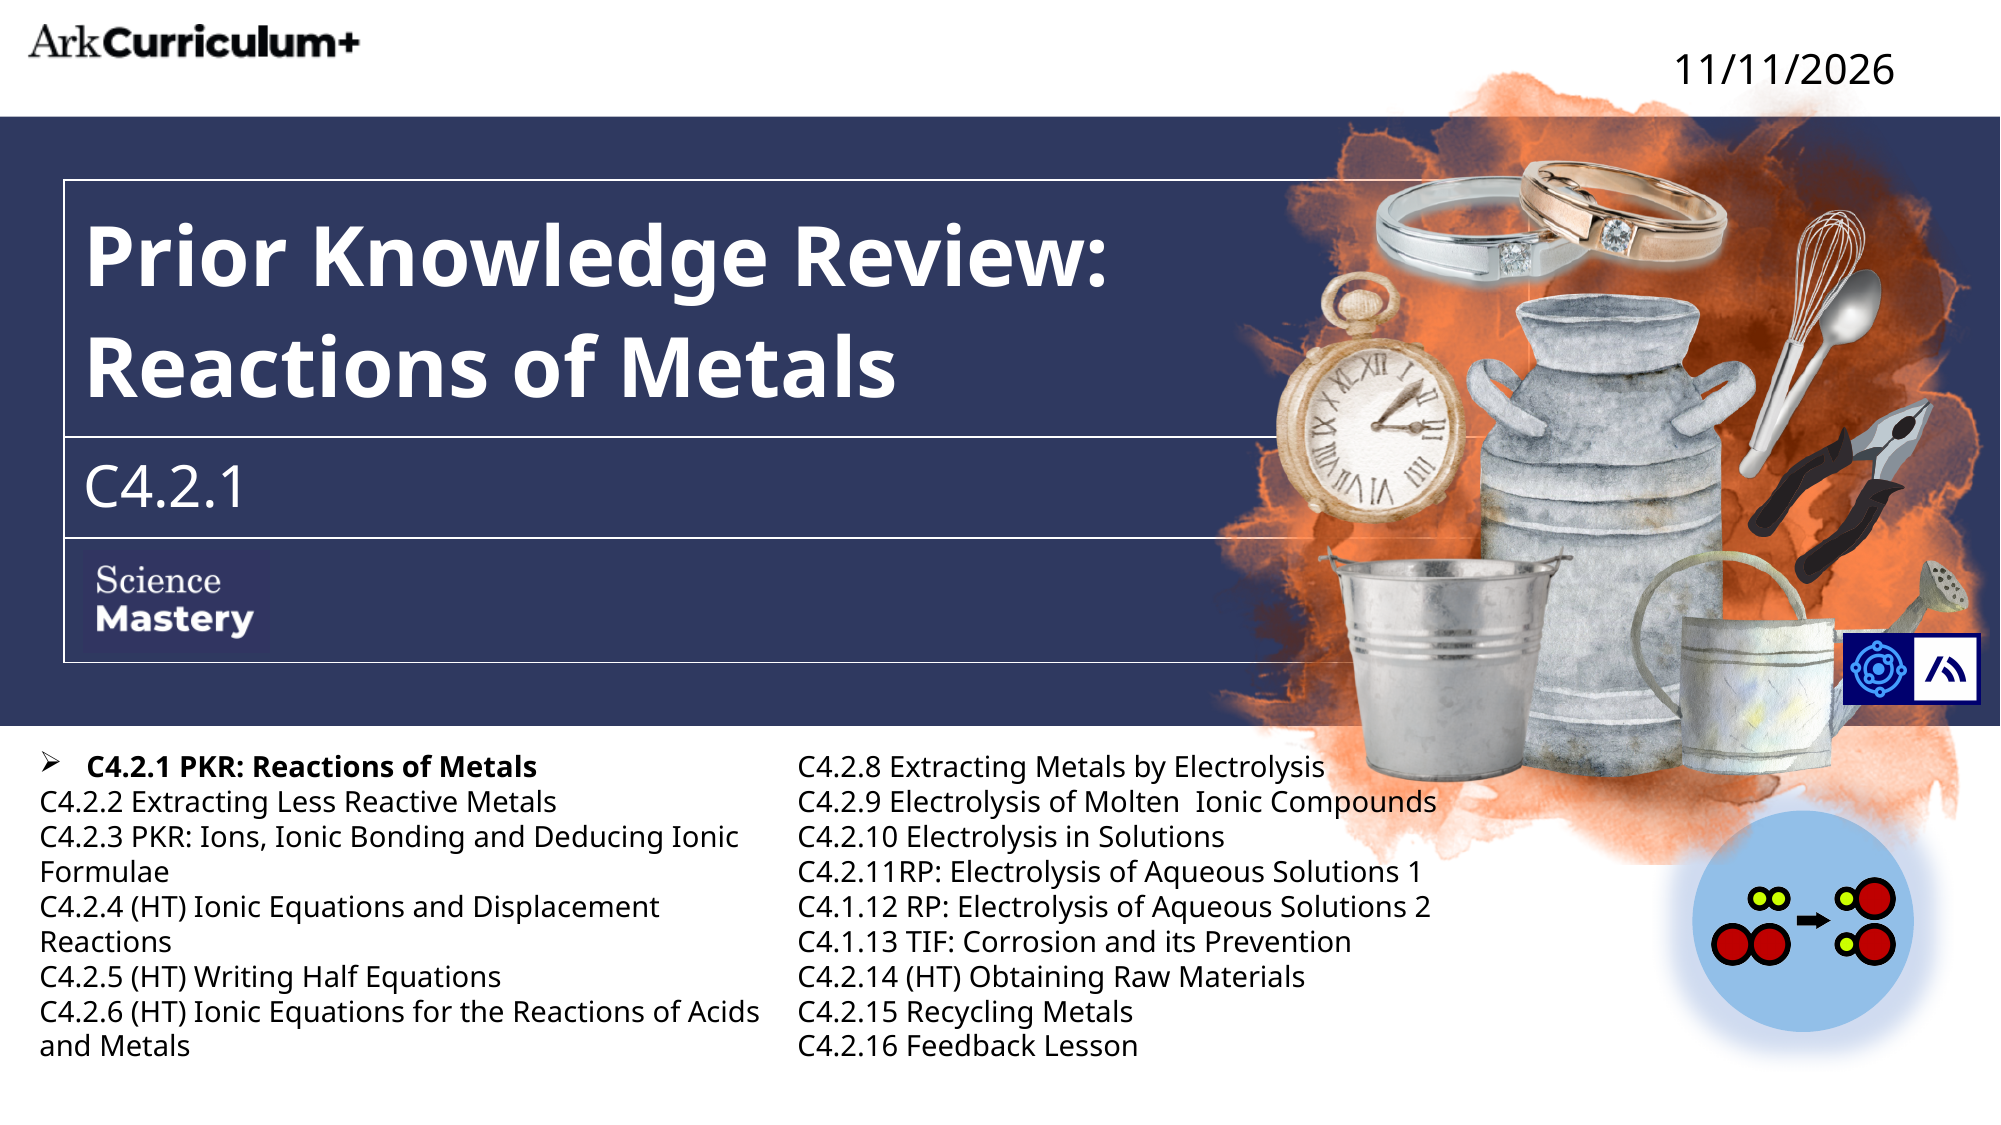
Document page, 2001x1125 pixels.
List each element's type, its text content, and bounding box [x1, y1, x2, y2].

list Prior Knowledge Review: Reactions of Metals [83, 344, 1087, 416]
picture [83, 550, 270, 653]
title C4.2.1 [83, 444, 1087, 527]
picture [1087, 0, 2000, 966]
text_box C4.2.1 PKR: Reactions of Metals C4.2.2 Extracting Less Reactive Metals C4.2.3 PKR: Ions, Ionic Bonding and Deducing Ionic Formulae C4.2.4 (HT) Ionic Equations and Displacement Reactions C4.2.5 (HT) Writing Half Equations C4.2.6 (HT) Ionic Equations for the Reactions of Acids and Metals C4.2.7 Introduction to Electrolysis C4.2.8 Extracting Metals by Electrolysis C4.2.9 Electrolysis of Molten Ionic Compounds C4.2.10 Electrolysis in Solutions C4.2.11RP: Electrolysis of Aqueous Solutions 1 C4.1.12 RP: Electrolysis of Aqueous Solutions 2 C4.1.13 TIF: Corrosion and its Prevention C4.2.14 (HT) Obtaining Raw Materials C4.2.15 Recycling Metals C4.2.16 Feedback Lesson [24, 740, 1571, 1125]
